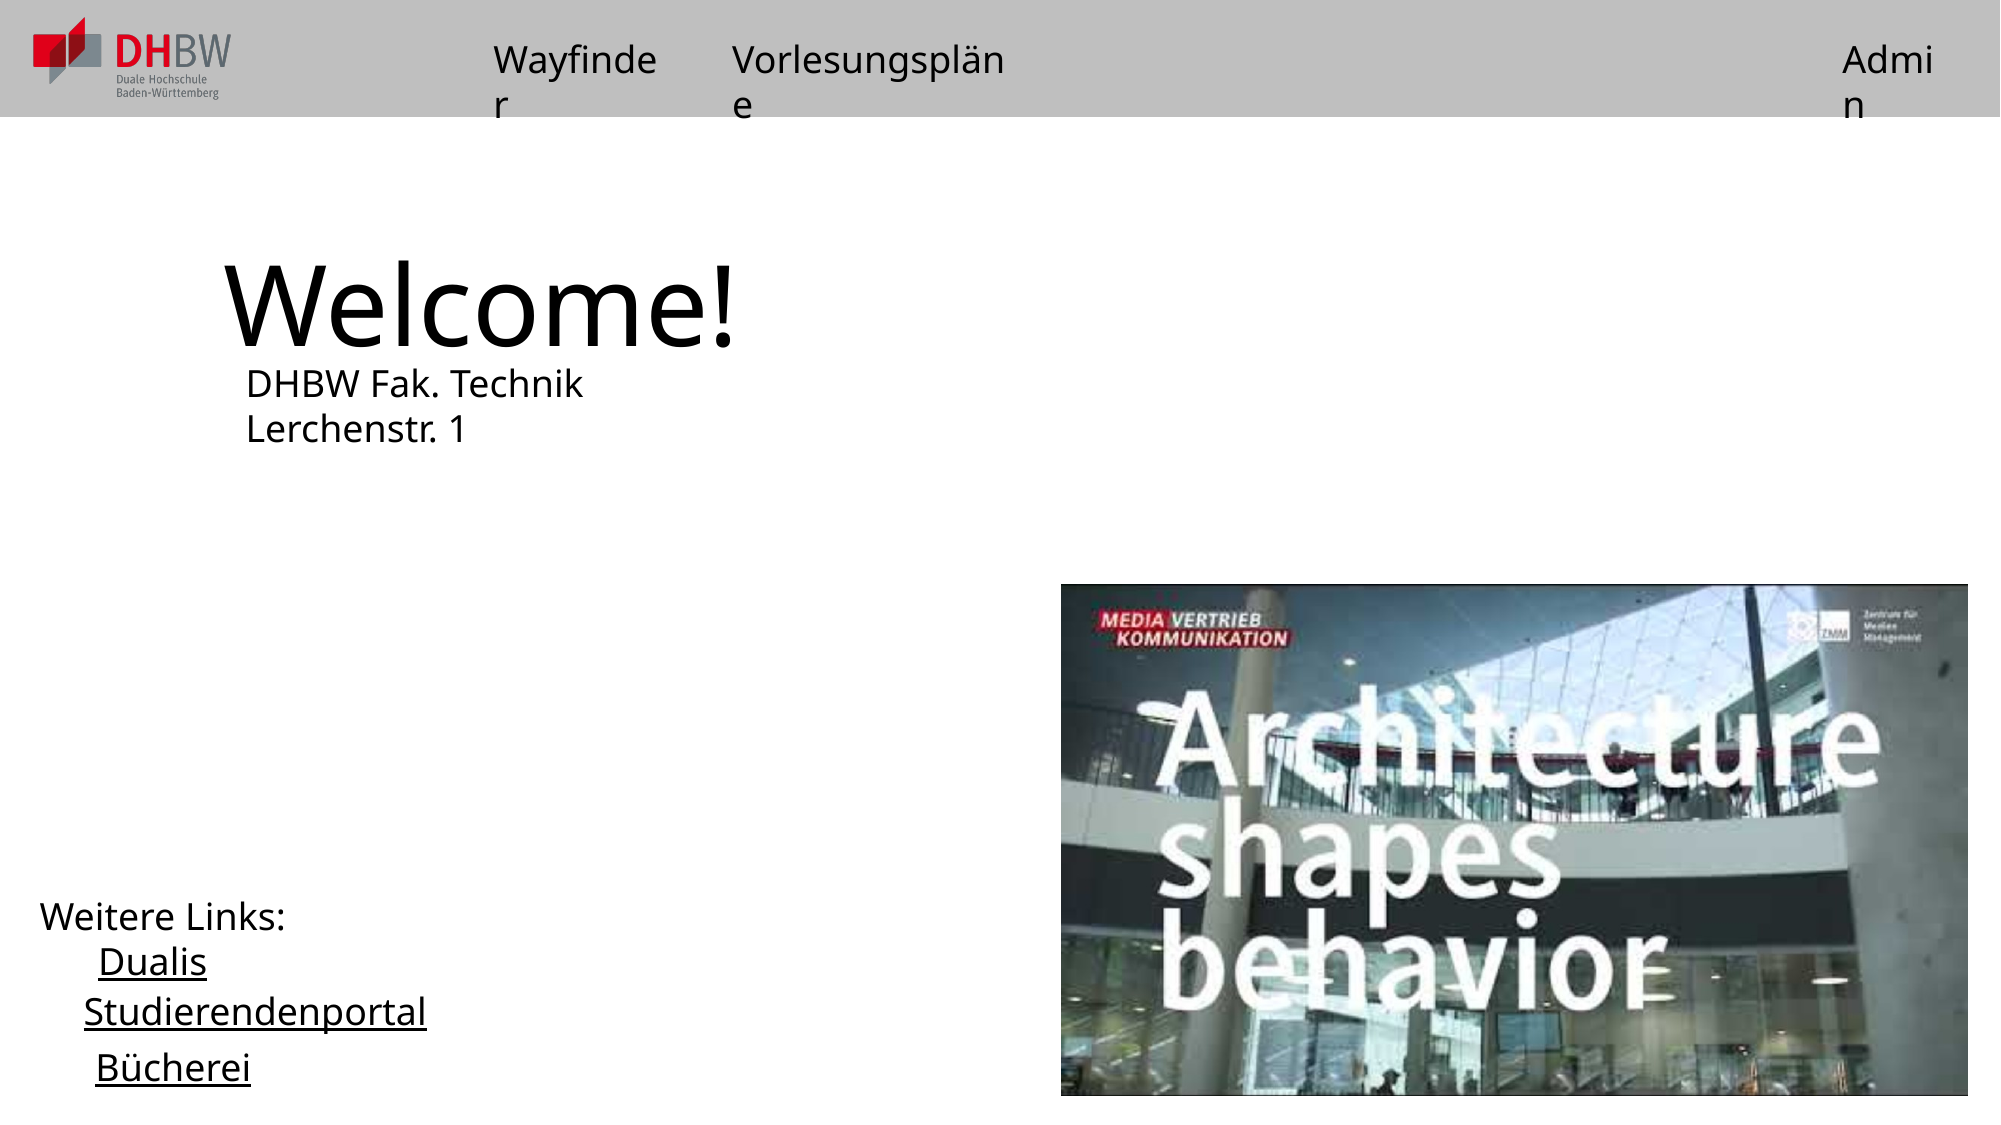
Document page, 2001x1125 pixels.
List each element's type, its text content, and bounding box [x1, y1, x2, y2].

text_box Admin [1827, 28, 1969, 133]
text_box Dualis [83, 946, 223, 980]
text_box Weitere Links: [24, 885, 301, 946]
text_box Wayfinder [478, 28, 677, 133]
text_box Studierendenportal [68, 980, 442, 1041]
text_box Vorlesungspläne [717, 28, 1030, 133]
text_box DHBW Fak. Technik Lerchenstr. 1 [230, 352, 657, 458]
text_box Bücherei [80, 1036, 267, 1096]
text_box Welcome! [152, 226, 810, 377]
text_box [1059, 583, 1969, 1098]
text_box [0, 0, 2000, 117]
picture [32, 16, 232, 101]
